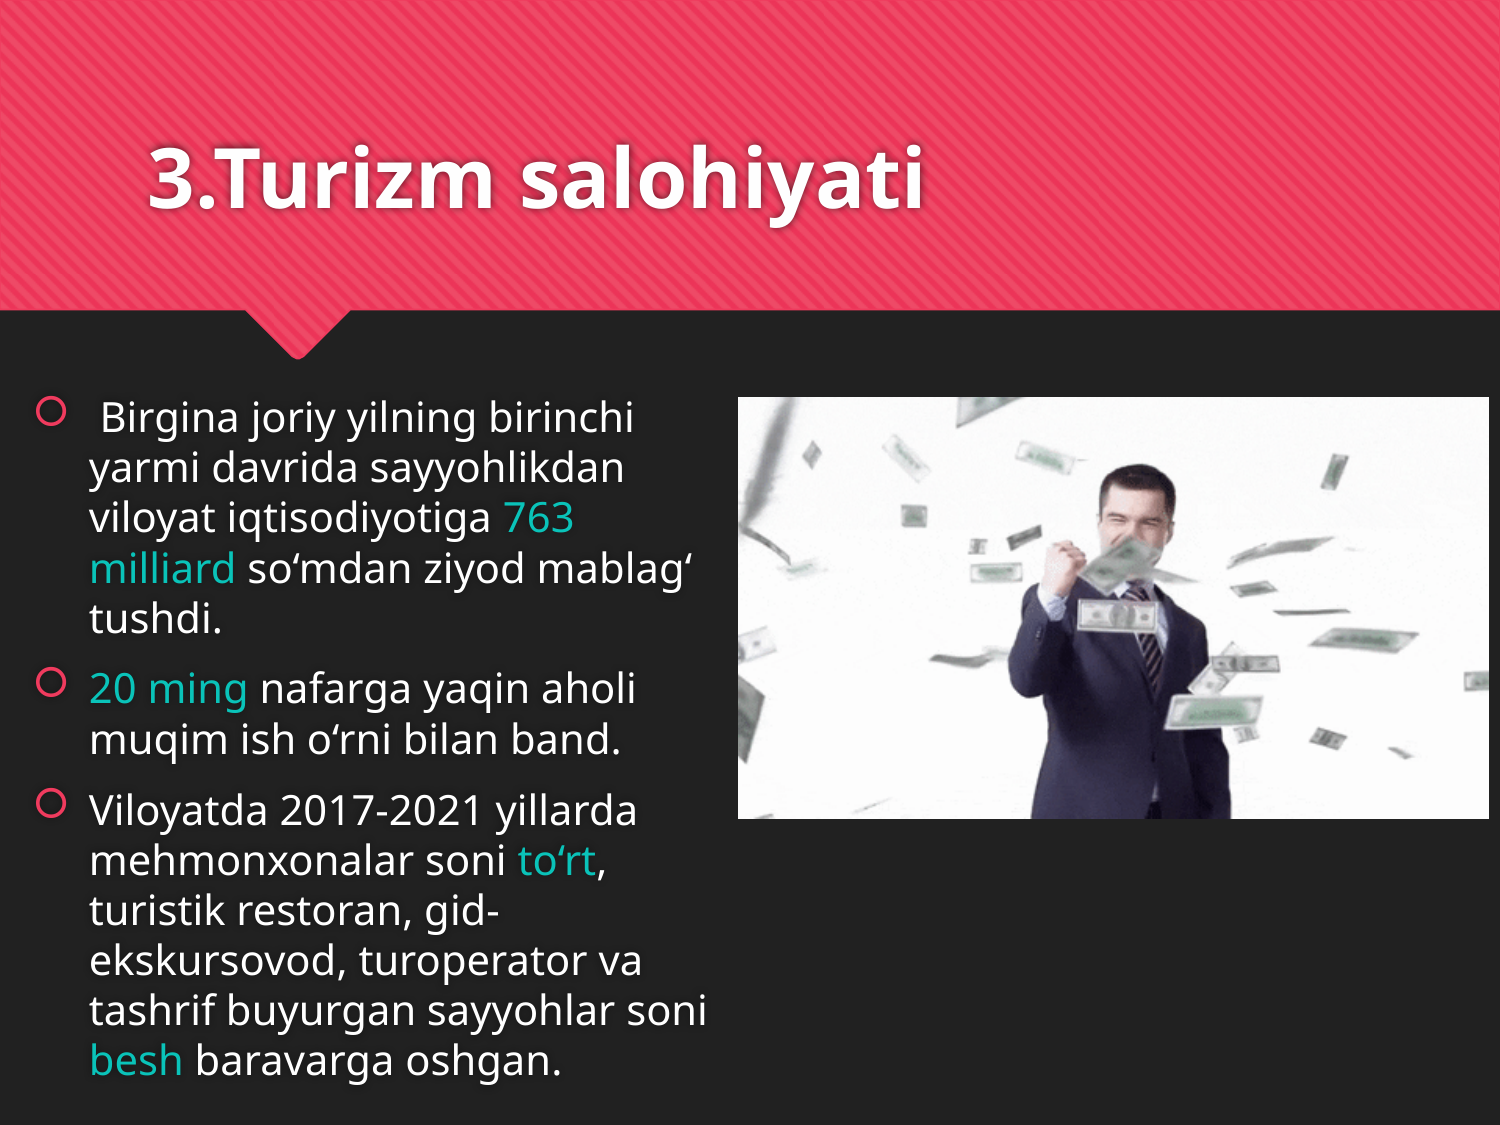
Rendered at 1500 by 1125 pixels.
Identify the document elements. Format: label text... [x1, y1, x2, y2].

picture [737, 396, 1489, 820]
title 3.Turizm salohiyati [132, 73, 1368, 233]
list Birgina joriy yilning birinchi yarmi davrida sayyohlikdan viloyat iqtisodiyotiga 763 milliard so‘mdan ziyod mablag‘ tushdi. 20 ming nafarga yaqin aholi muqim ish o‘rni bilan band. Viloyatda 2017-2021 yillarda mehmonxonalar soni to‘rt, turistik restoran, gid-ekskursovod, turoperator va tashrif buyurgan sayyohlar soni besh baravarga oshgan. [17, 349, 739, 1125]
